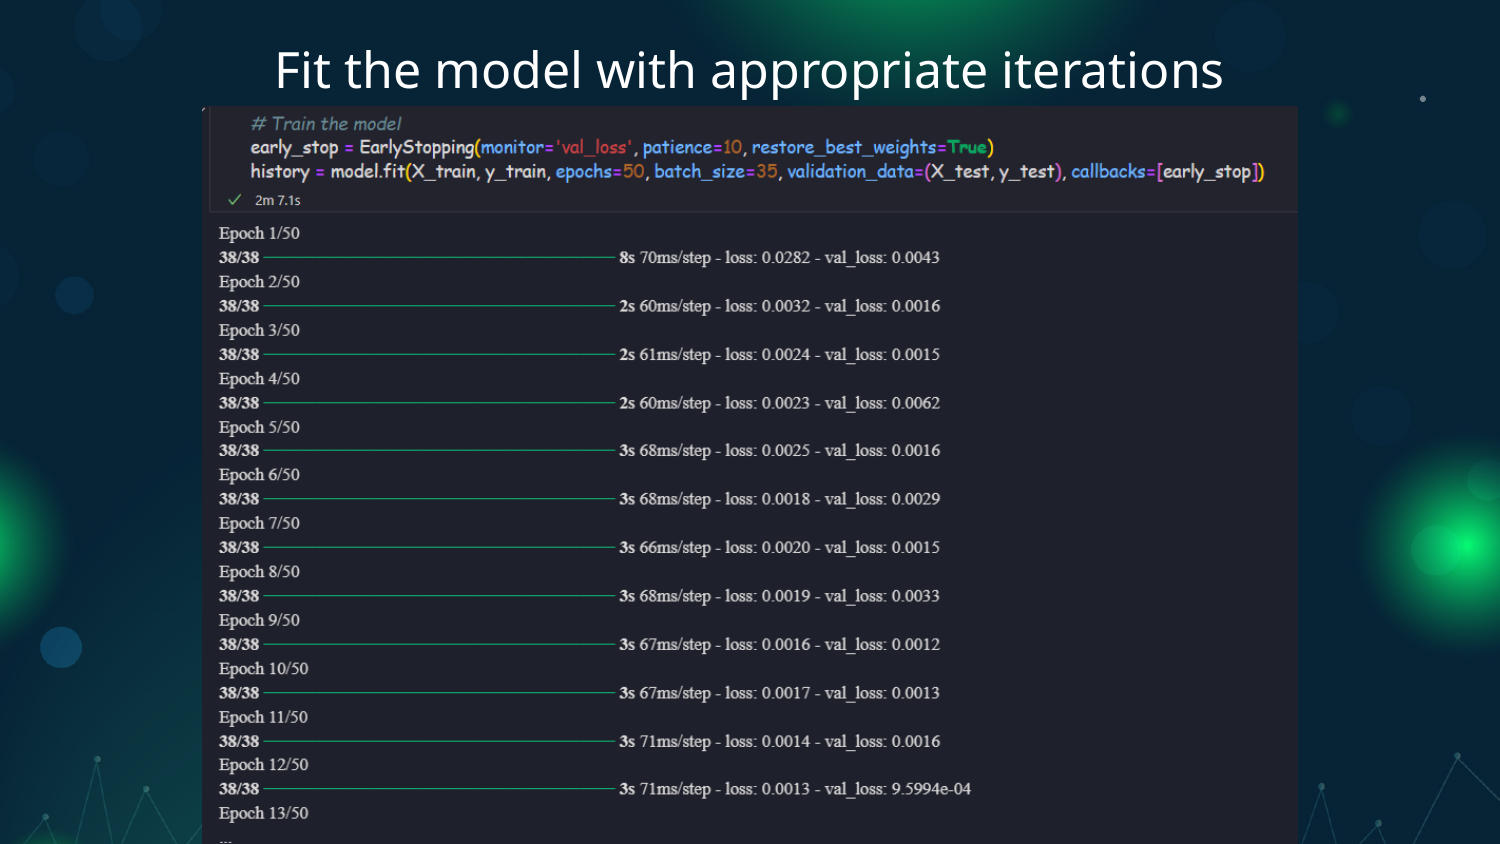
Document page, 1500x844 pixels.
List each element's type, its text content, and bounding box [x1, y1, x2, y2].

title Fit the model with appropriate iterations [118, 23, 1382, 118]
picture [0, 0, 1500, 844]
